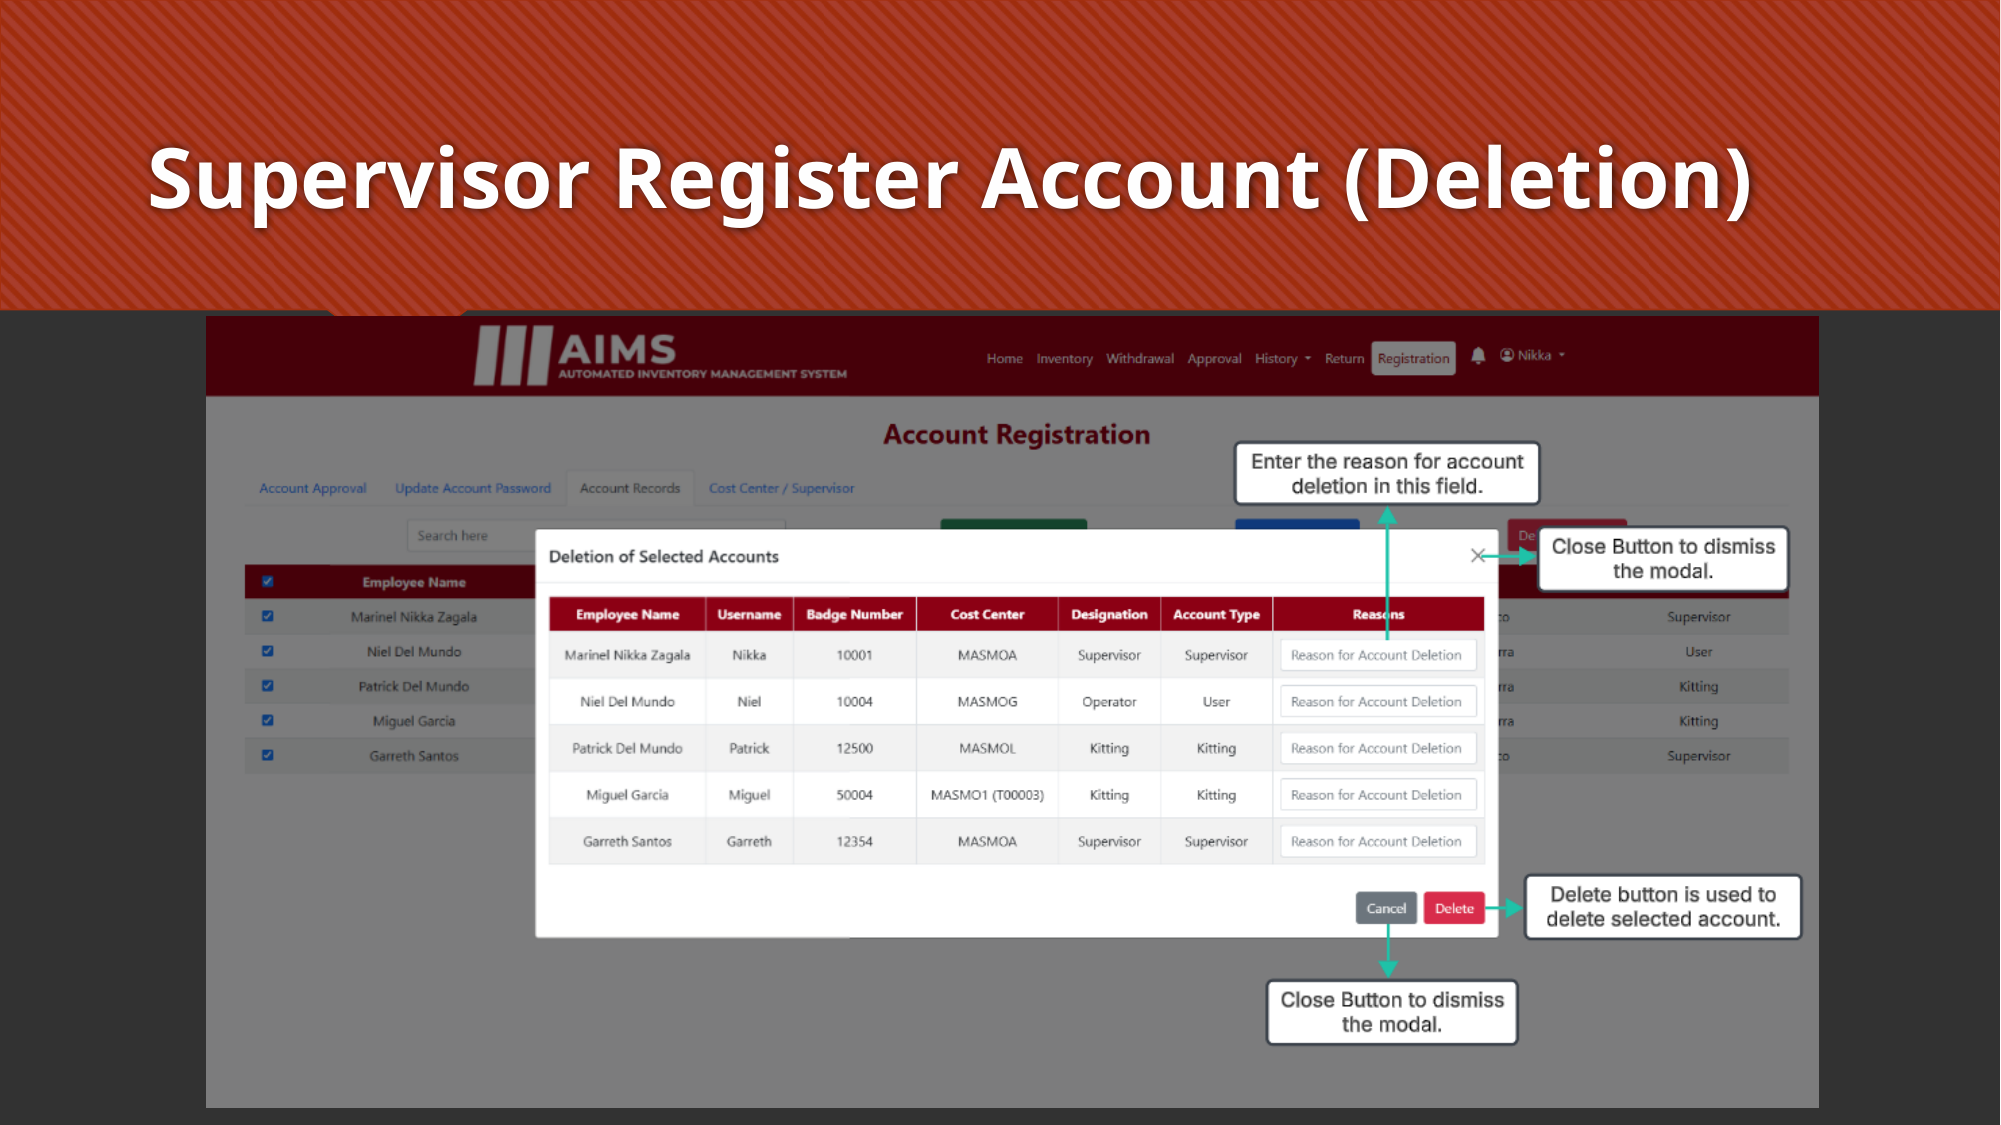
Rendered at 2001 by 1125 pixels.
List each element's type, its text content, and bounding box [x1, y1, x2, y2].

title Supervisor Register Account (Deletion) [132, 73, 1893, 233]
picture [205, 316, 1820, 1108]
